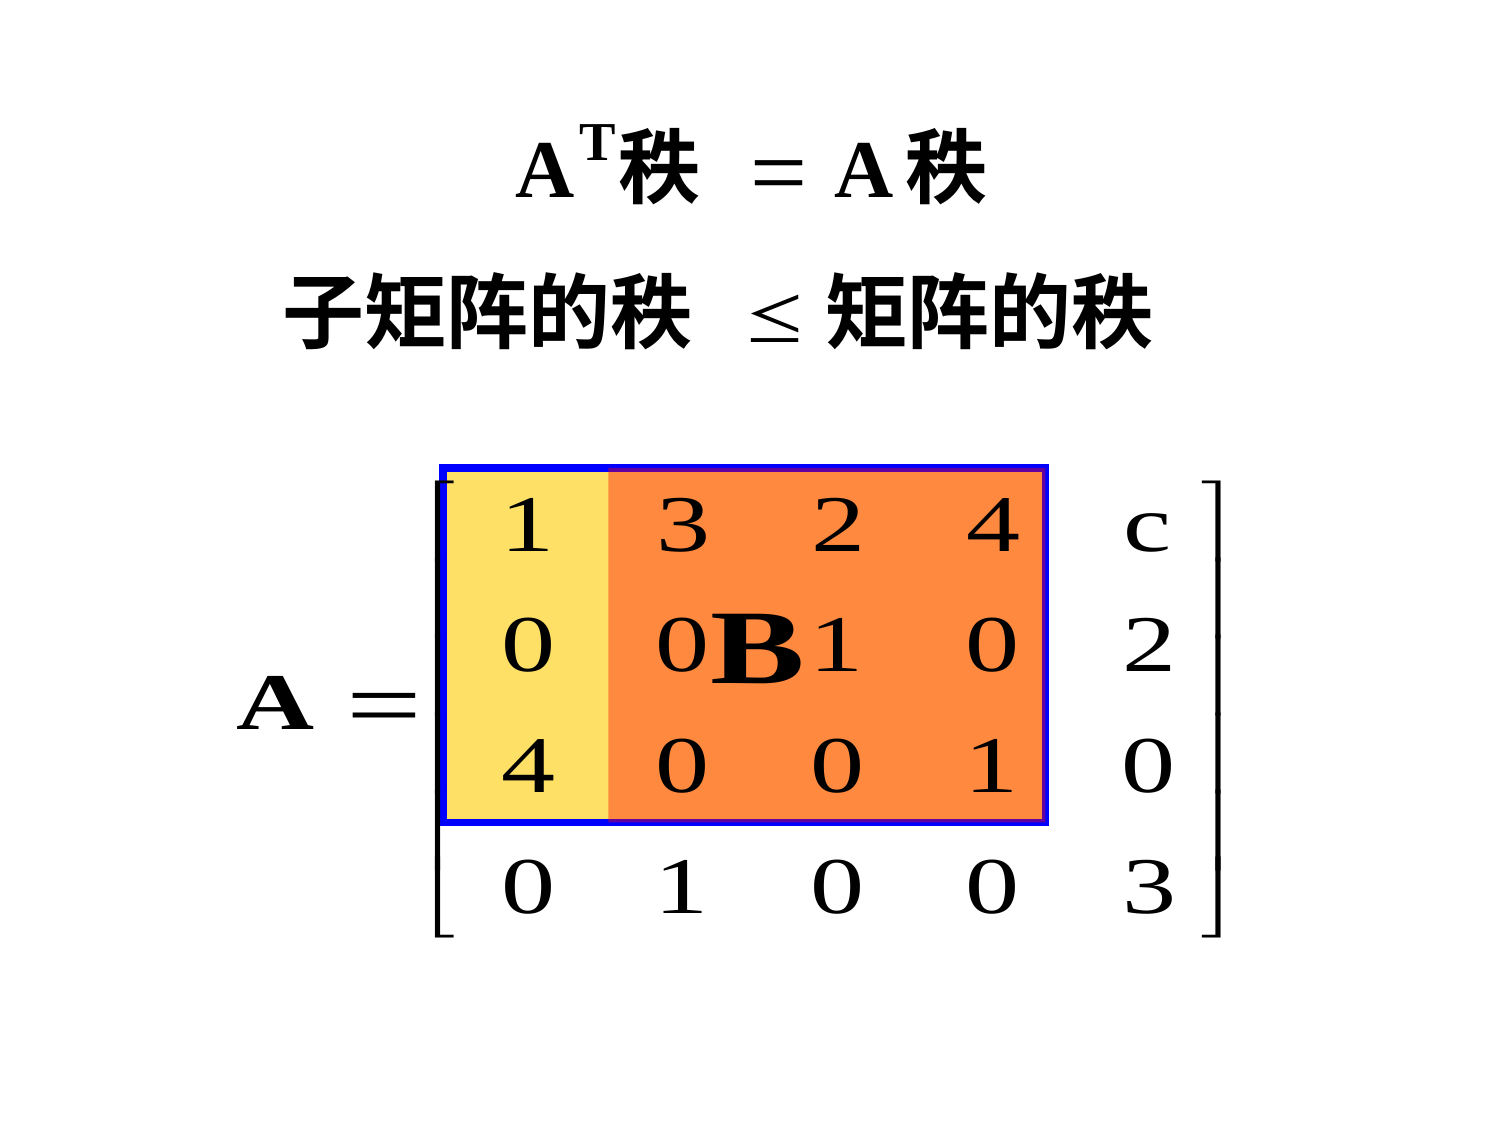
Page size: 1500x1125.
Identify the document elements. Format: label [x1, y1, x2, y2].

text_box [501, 101, 1008, 232]
text_box [277, 266, 1173, 377]
text_box [690, 585, 833, 701]
text_box [218, 467, 1265, 951]
